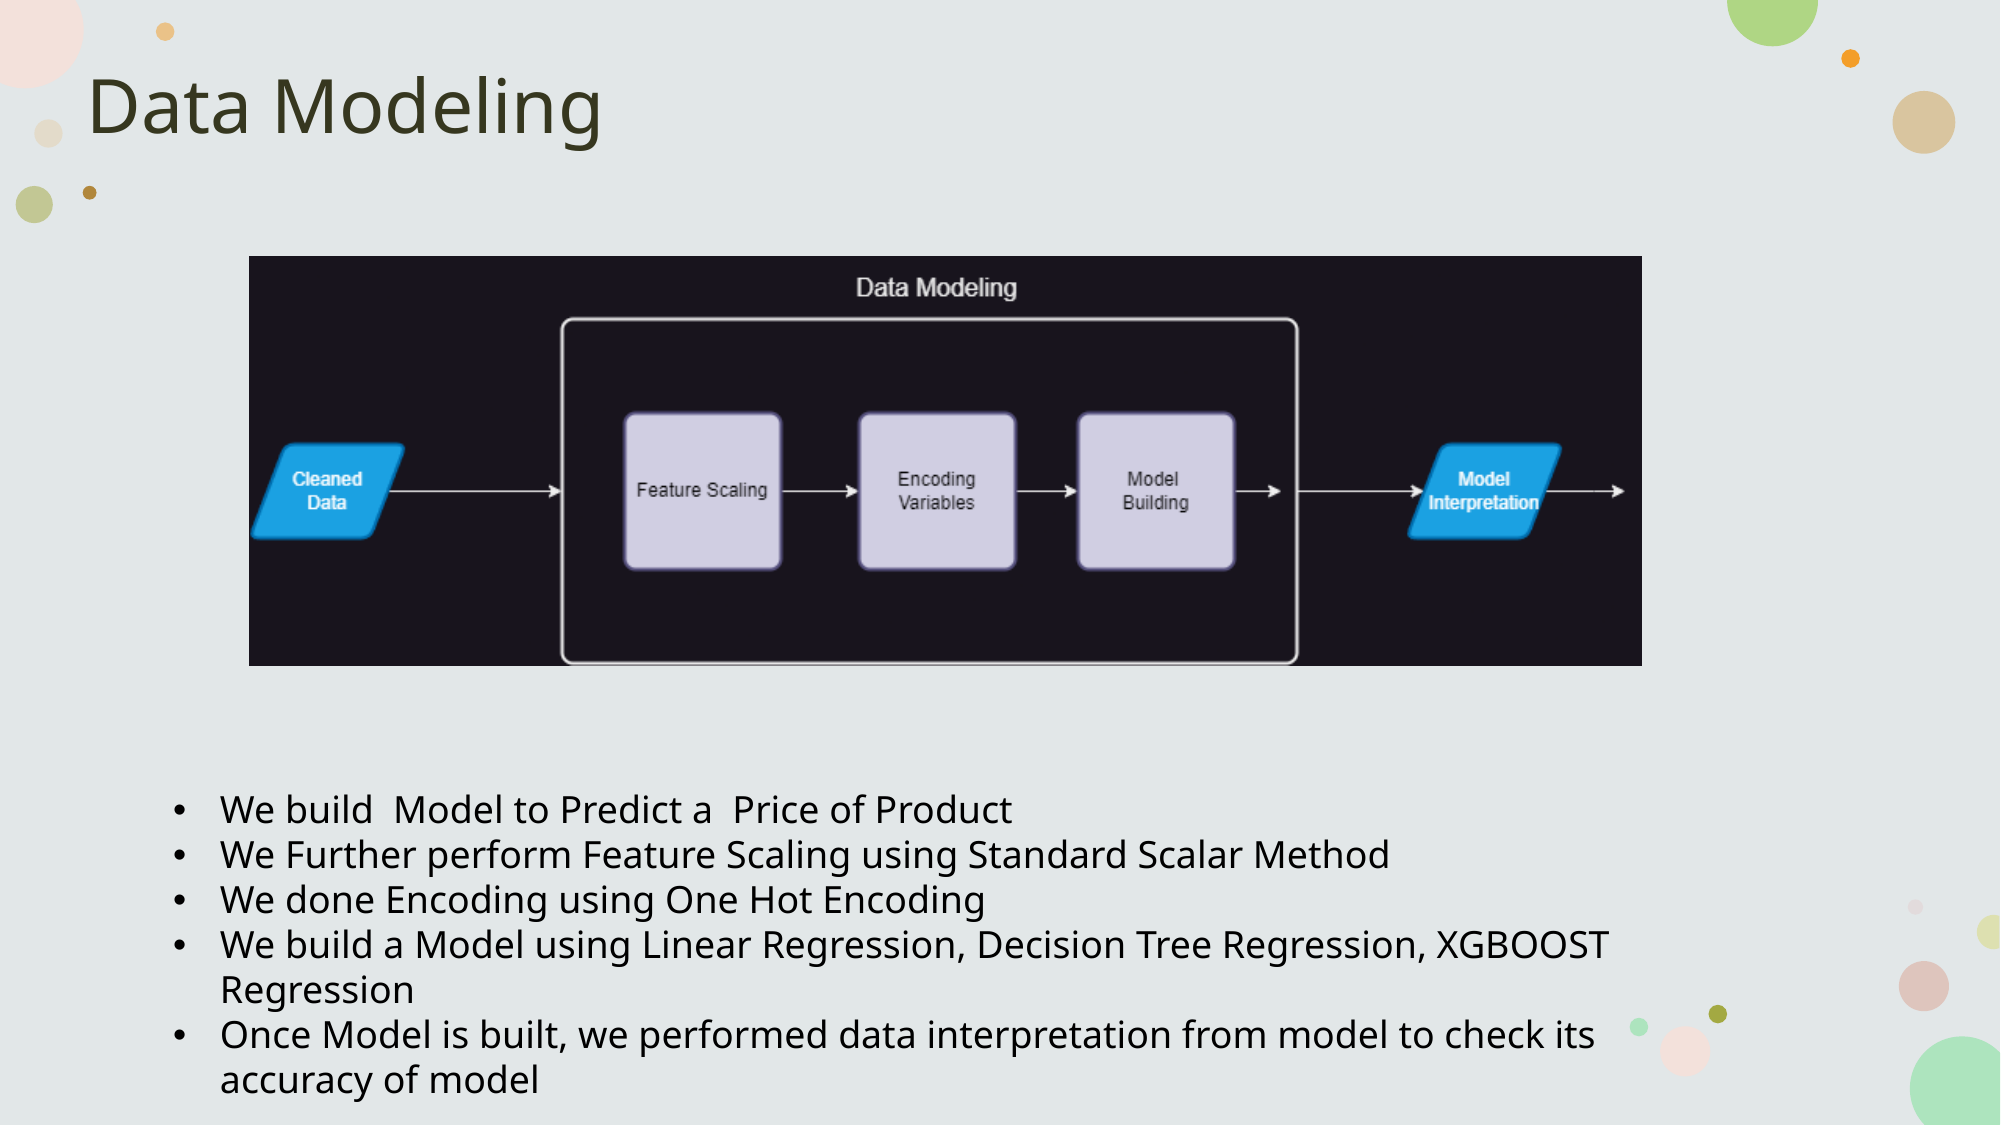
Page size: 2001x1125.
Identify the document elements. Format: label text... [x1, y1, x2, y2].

title Data Modeling [71, 0, 1820, 218]
text_box We build Model to Predict a Price of Product We Further perform Feature Scaling using Standard Scalar Method We done Encoding using One Hot Encoding We build a Model using Linear Regression, Decision Tree Regression, XGBOOST Regression Once Model is built, we performed data interpretation from model to check its accuracy of model [158, 778, 1762, 1109]
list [248, 256, 1642, 666]
